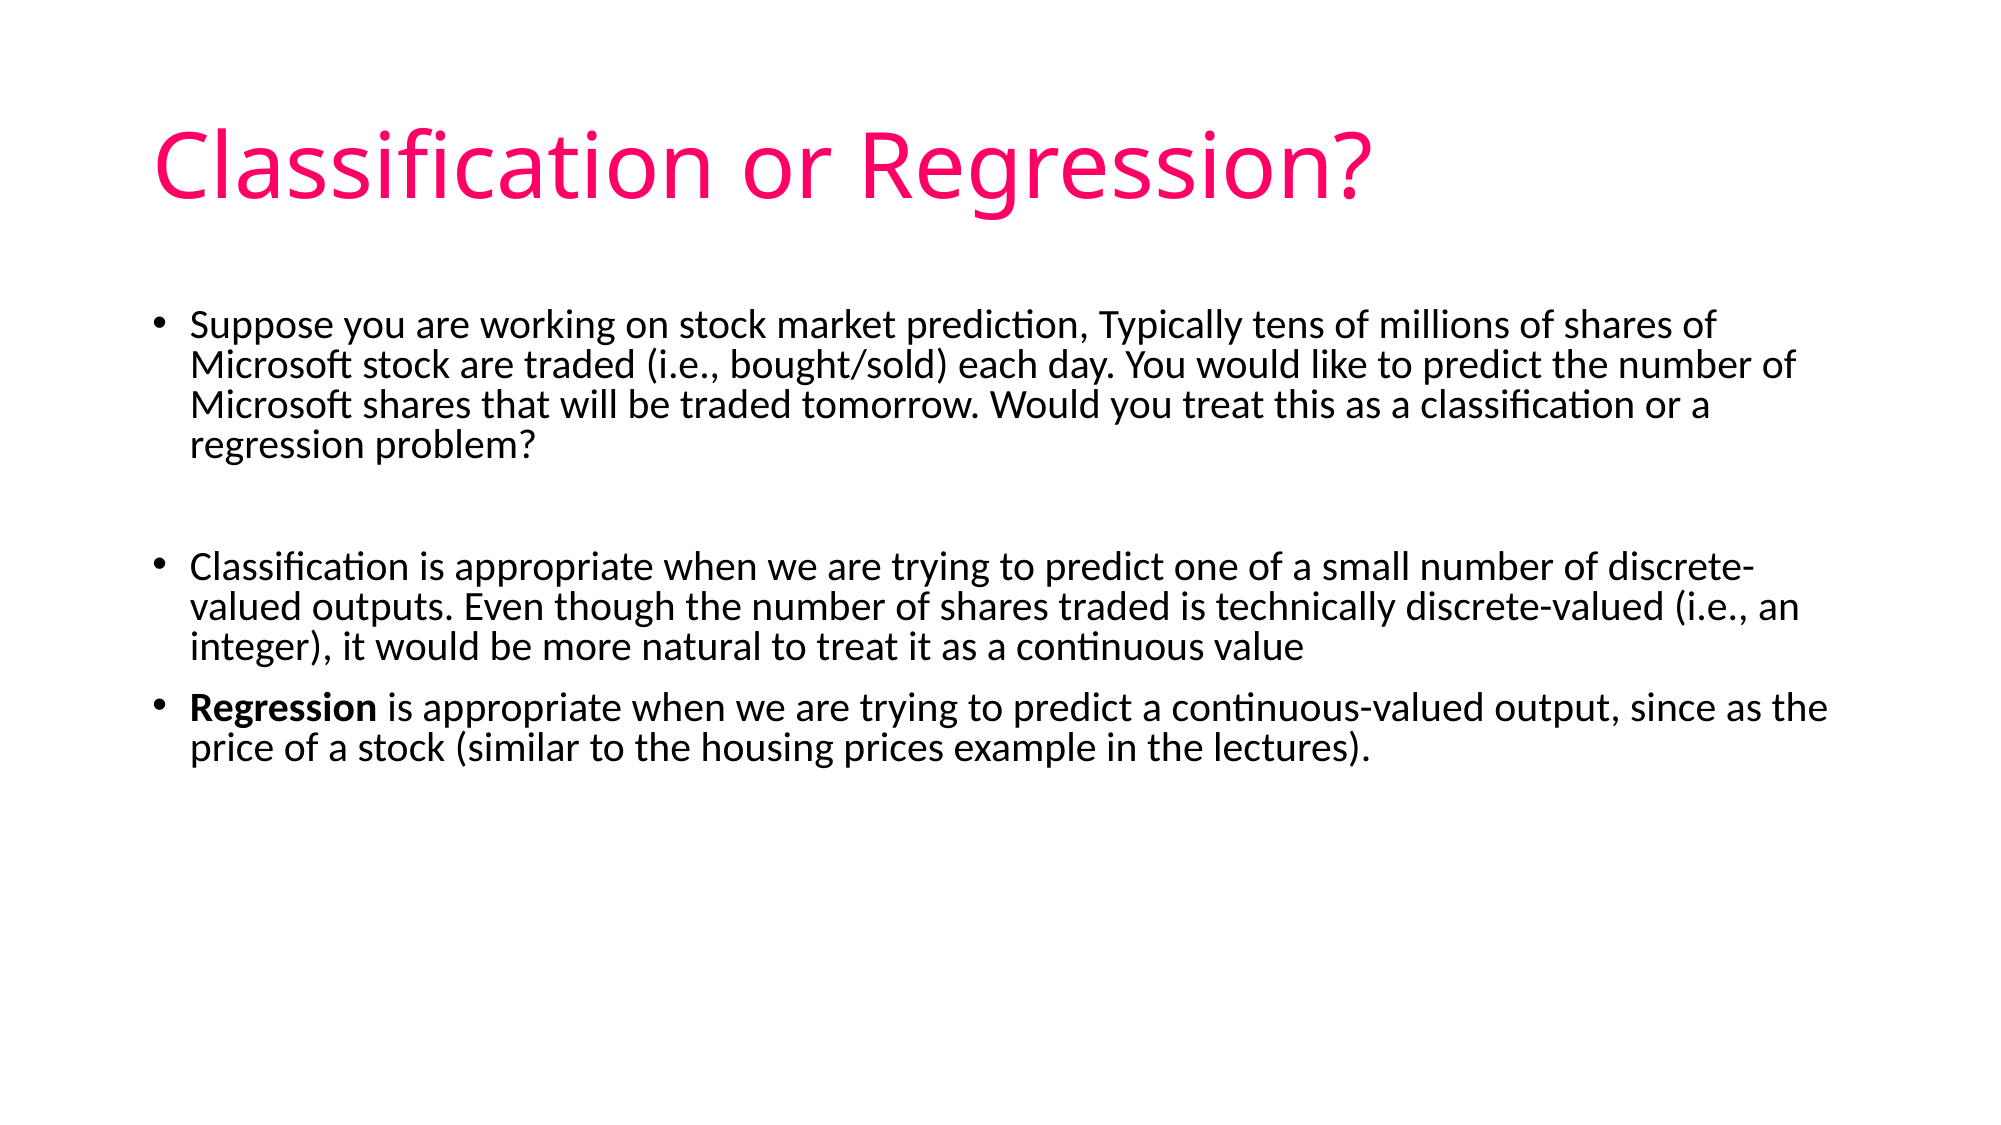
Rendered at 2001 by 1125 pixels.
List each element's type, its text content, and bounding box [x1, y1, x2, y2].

title Classification or Regression? [137, 59, 1863, 278]
list Suppose you are working on stock market prediction, Typically tens of millions of shares of Microsoft stock are traded (i.e., bought/sold) each day. You would like to predict the number of Microsoft shares that will be traded tomorrow. Would you treat this as a classification or a regression problem? Classification is appropriate when we are trying to predict one of a small number of discrete-valued outputs. Even though the number of shares traded is technically discrete-valued (i.e., an integer), it would be more natural to treat it as a continuous value Regression is appropriate when we are trying to predict a continuous-valued output, since as the price of a stock (similar to the housing prices example in the lectures). [137, 299, 1863, 1014]
